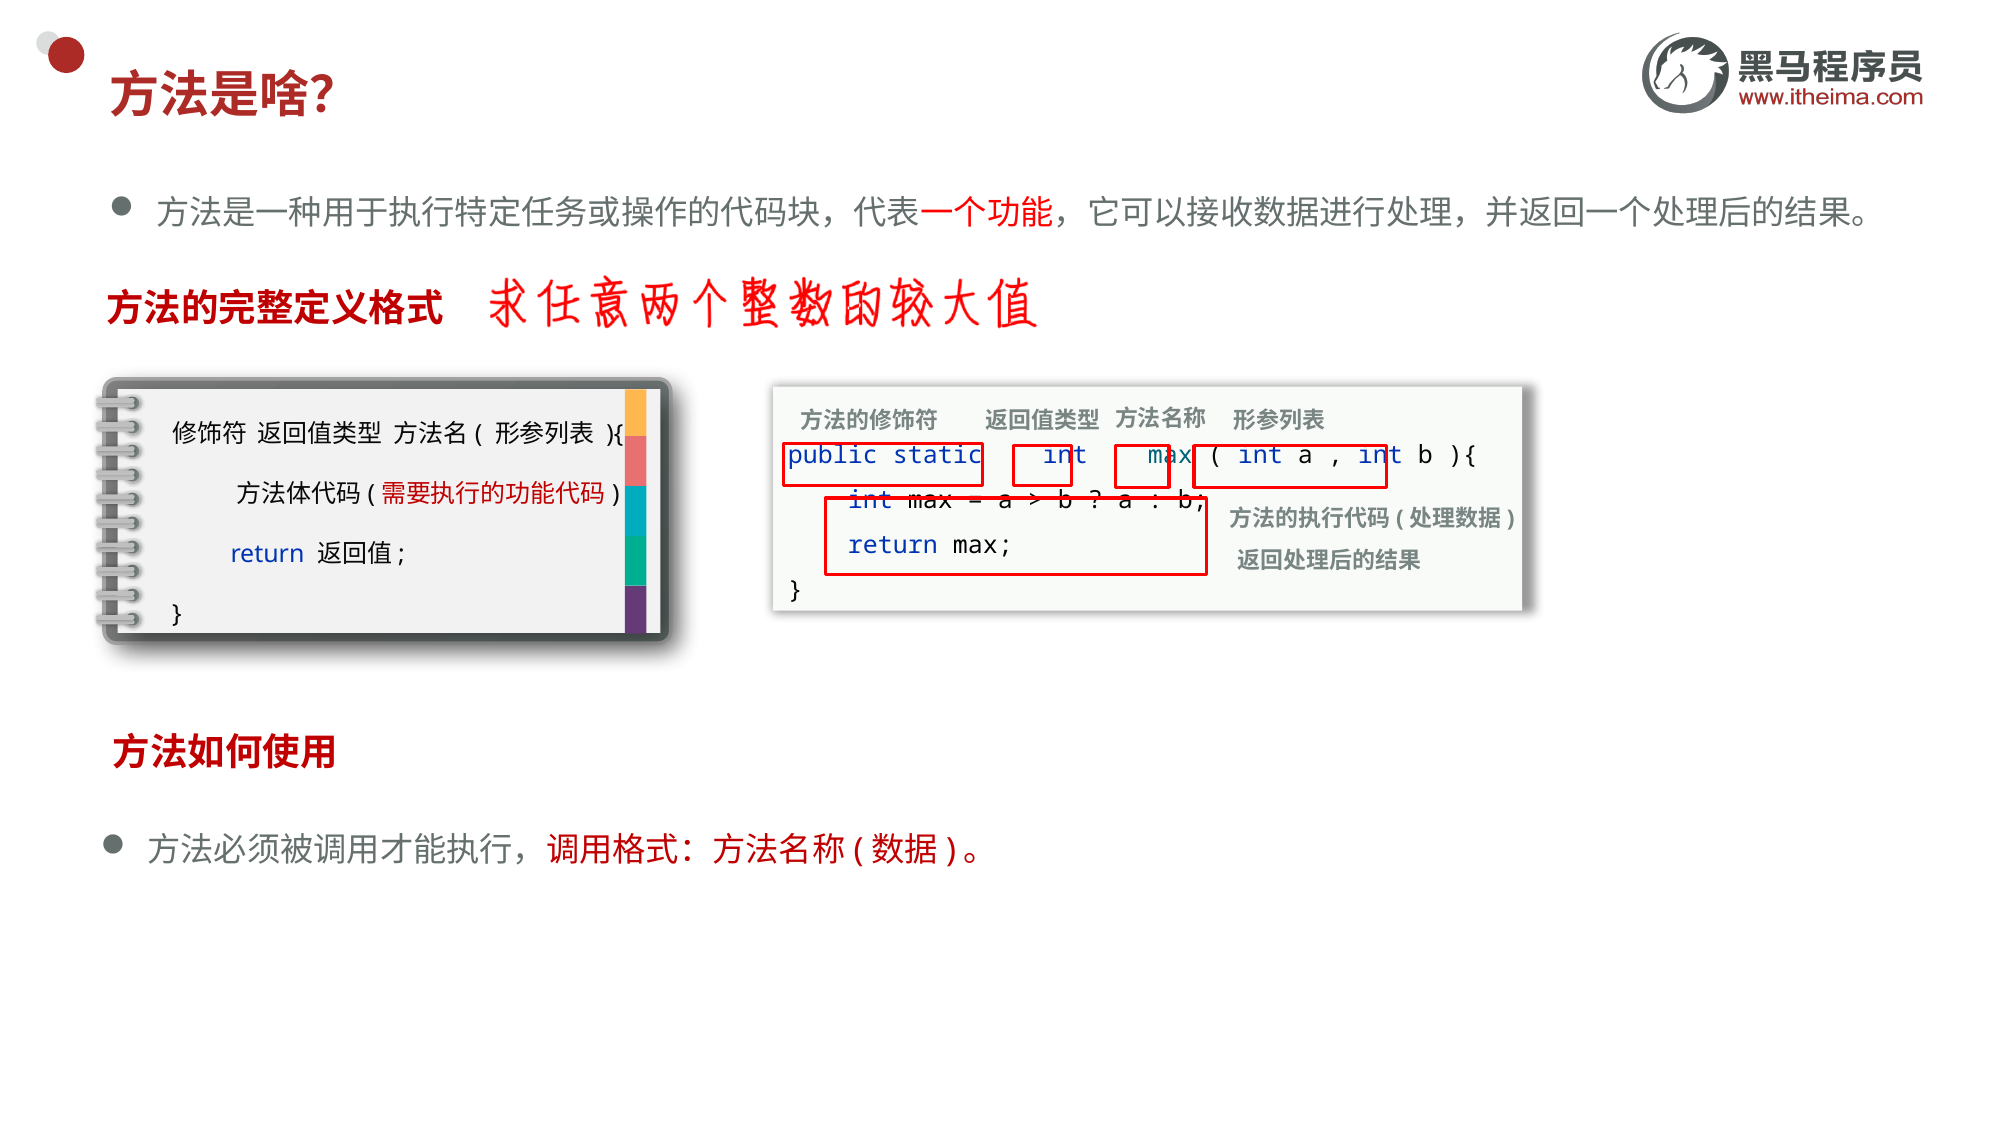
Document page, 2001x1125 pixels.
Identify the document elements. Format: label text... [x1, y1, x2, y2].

picture [1633, 24, 1937, 125]
text_box [1193, 445, 1387, 488]
text_box [1115, 445, 1169, 488]
text_box public static int max ( int a , int b ){ int max = a > b ? a : b; return max; } [773, 386, 1523, 611]
text_box 方法是一种用于执行特定任务或操作的代码块，代表一个功能，它可以接收数据进行处理，并返回一个处理后的结果。 [94, 163, 1916, 239]
title 方法是啥？ [94, 55, 1858, 133]
text_box 方法的完整定义格式 [91, 264, 483, 350]
text_box 返回值类型 [970, 398, 1116, 441]
text_box 方法名称 [1100, 395, 1222, 439]
text_box 方法的修饰符 [785, 398, 953, 441]
text_box [783, 443, 983, 486]
text_box 方法的执行代码(处理数据) [1214, 496, 1530, 539]
text_box 形参列表 [1219, 398, 1341, 441]
text_box 方法必须被调用才能执行，调用格式：方法名称(数据)。 [10, 761, 1641, 876]
text_box [825, 498, 1207, 575]
text_box 返回处理后的结果 [1222, 538, 1436, 581]
text_box [1013, 445, 1072, 486]
picture [482, 266, 1044, 339]
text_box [624, 389, 647, 634]
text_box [98, 378, 671, 644]
text_box 方法如何使用 [98, 708, 490, 761]
